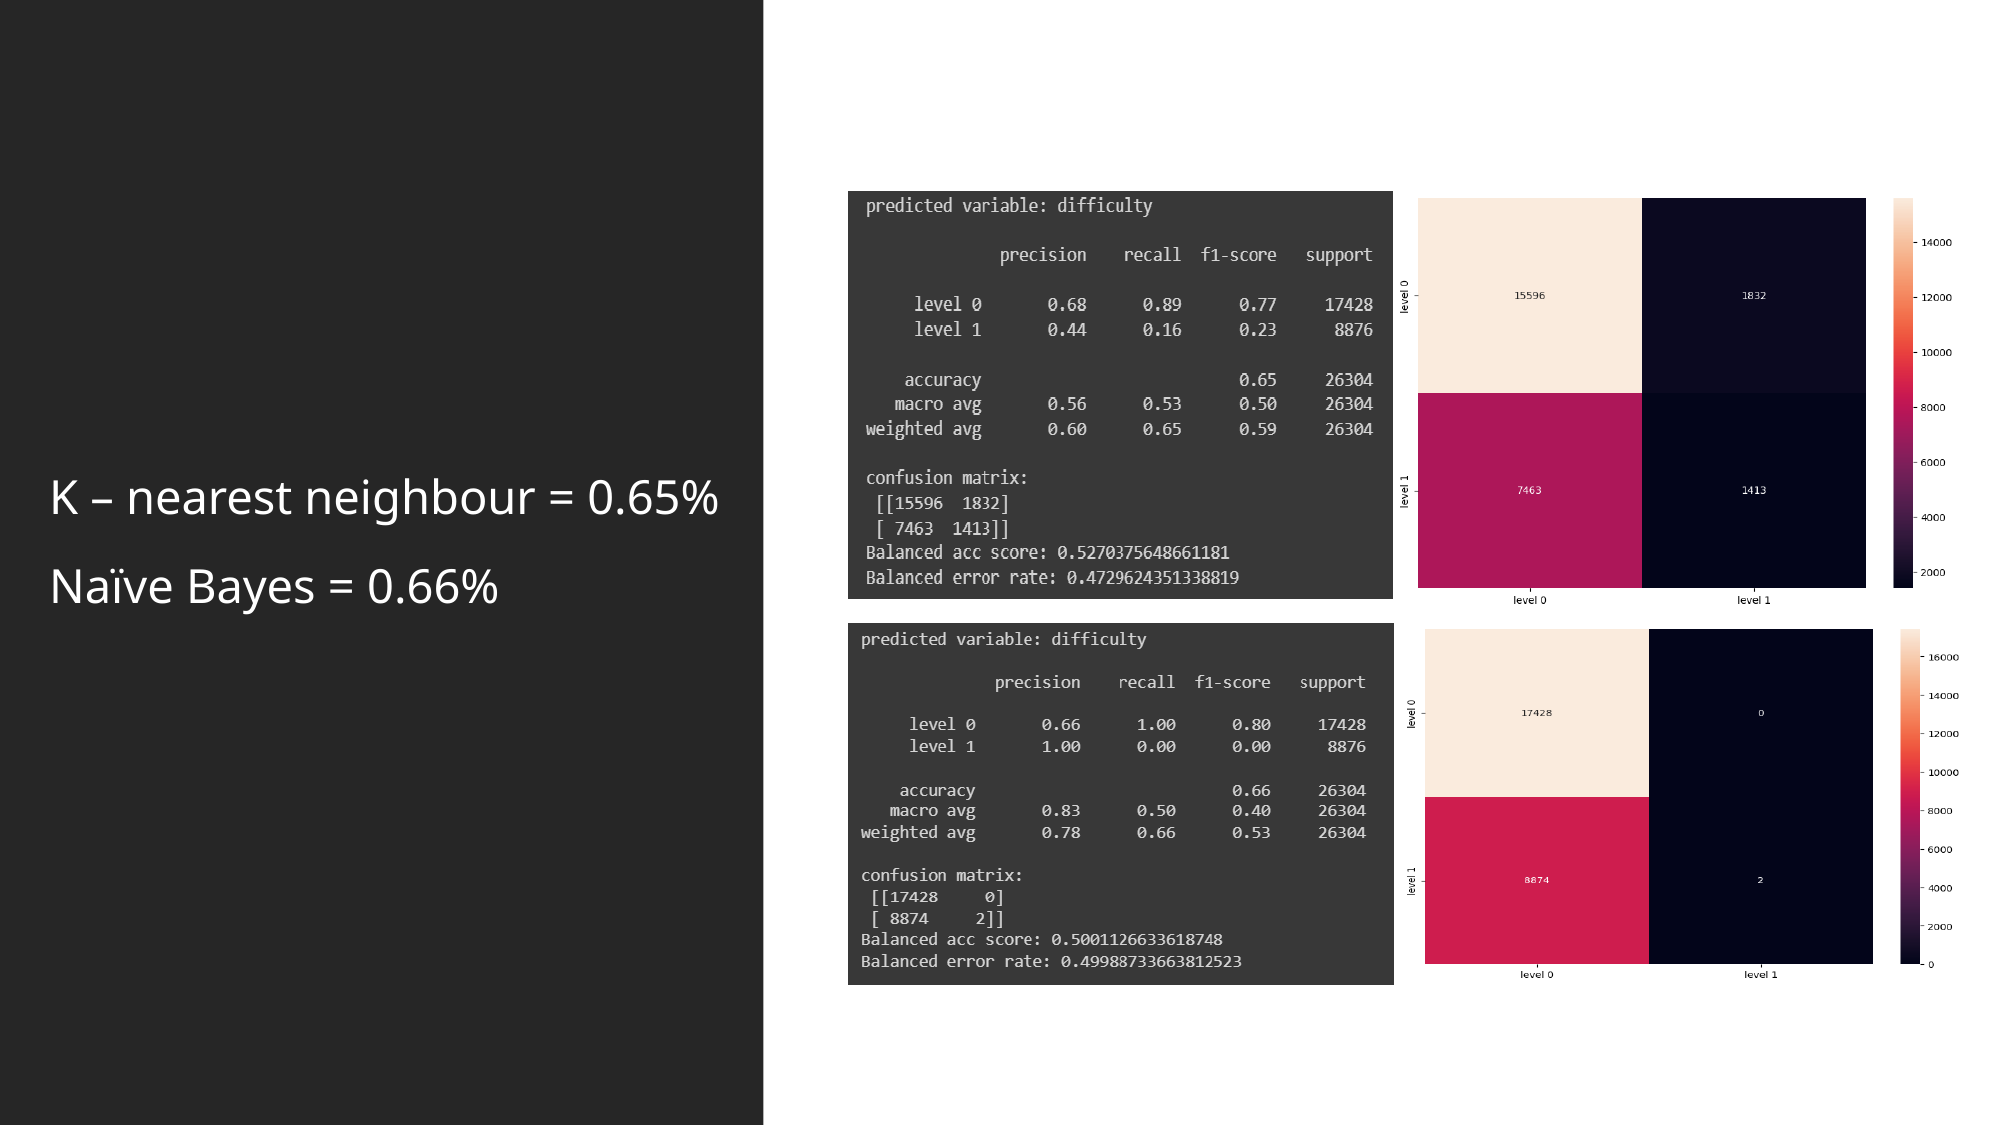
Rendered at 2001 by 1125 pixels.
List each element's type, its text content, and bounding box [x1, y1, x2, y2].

picture [1400, 622, 1967, 986]
picture [1392, 191, 1959, 613]
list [847, 191, 1391, 600]
list K – nearest neighbour = 0.65% Naïve Bayes = 0.66% [34, 454, 737, 624]
picture [847, 622, 1394, 986]
